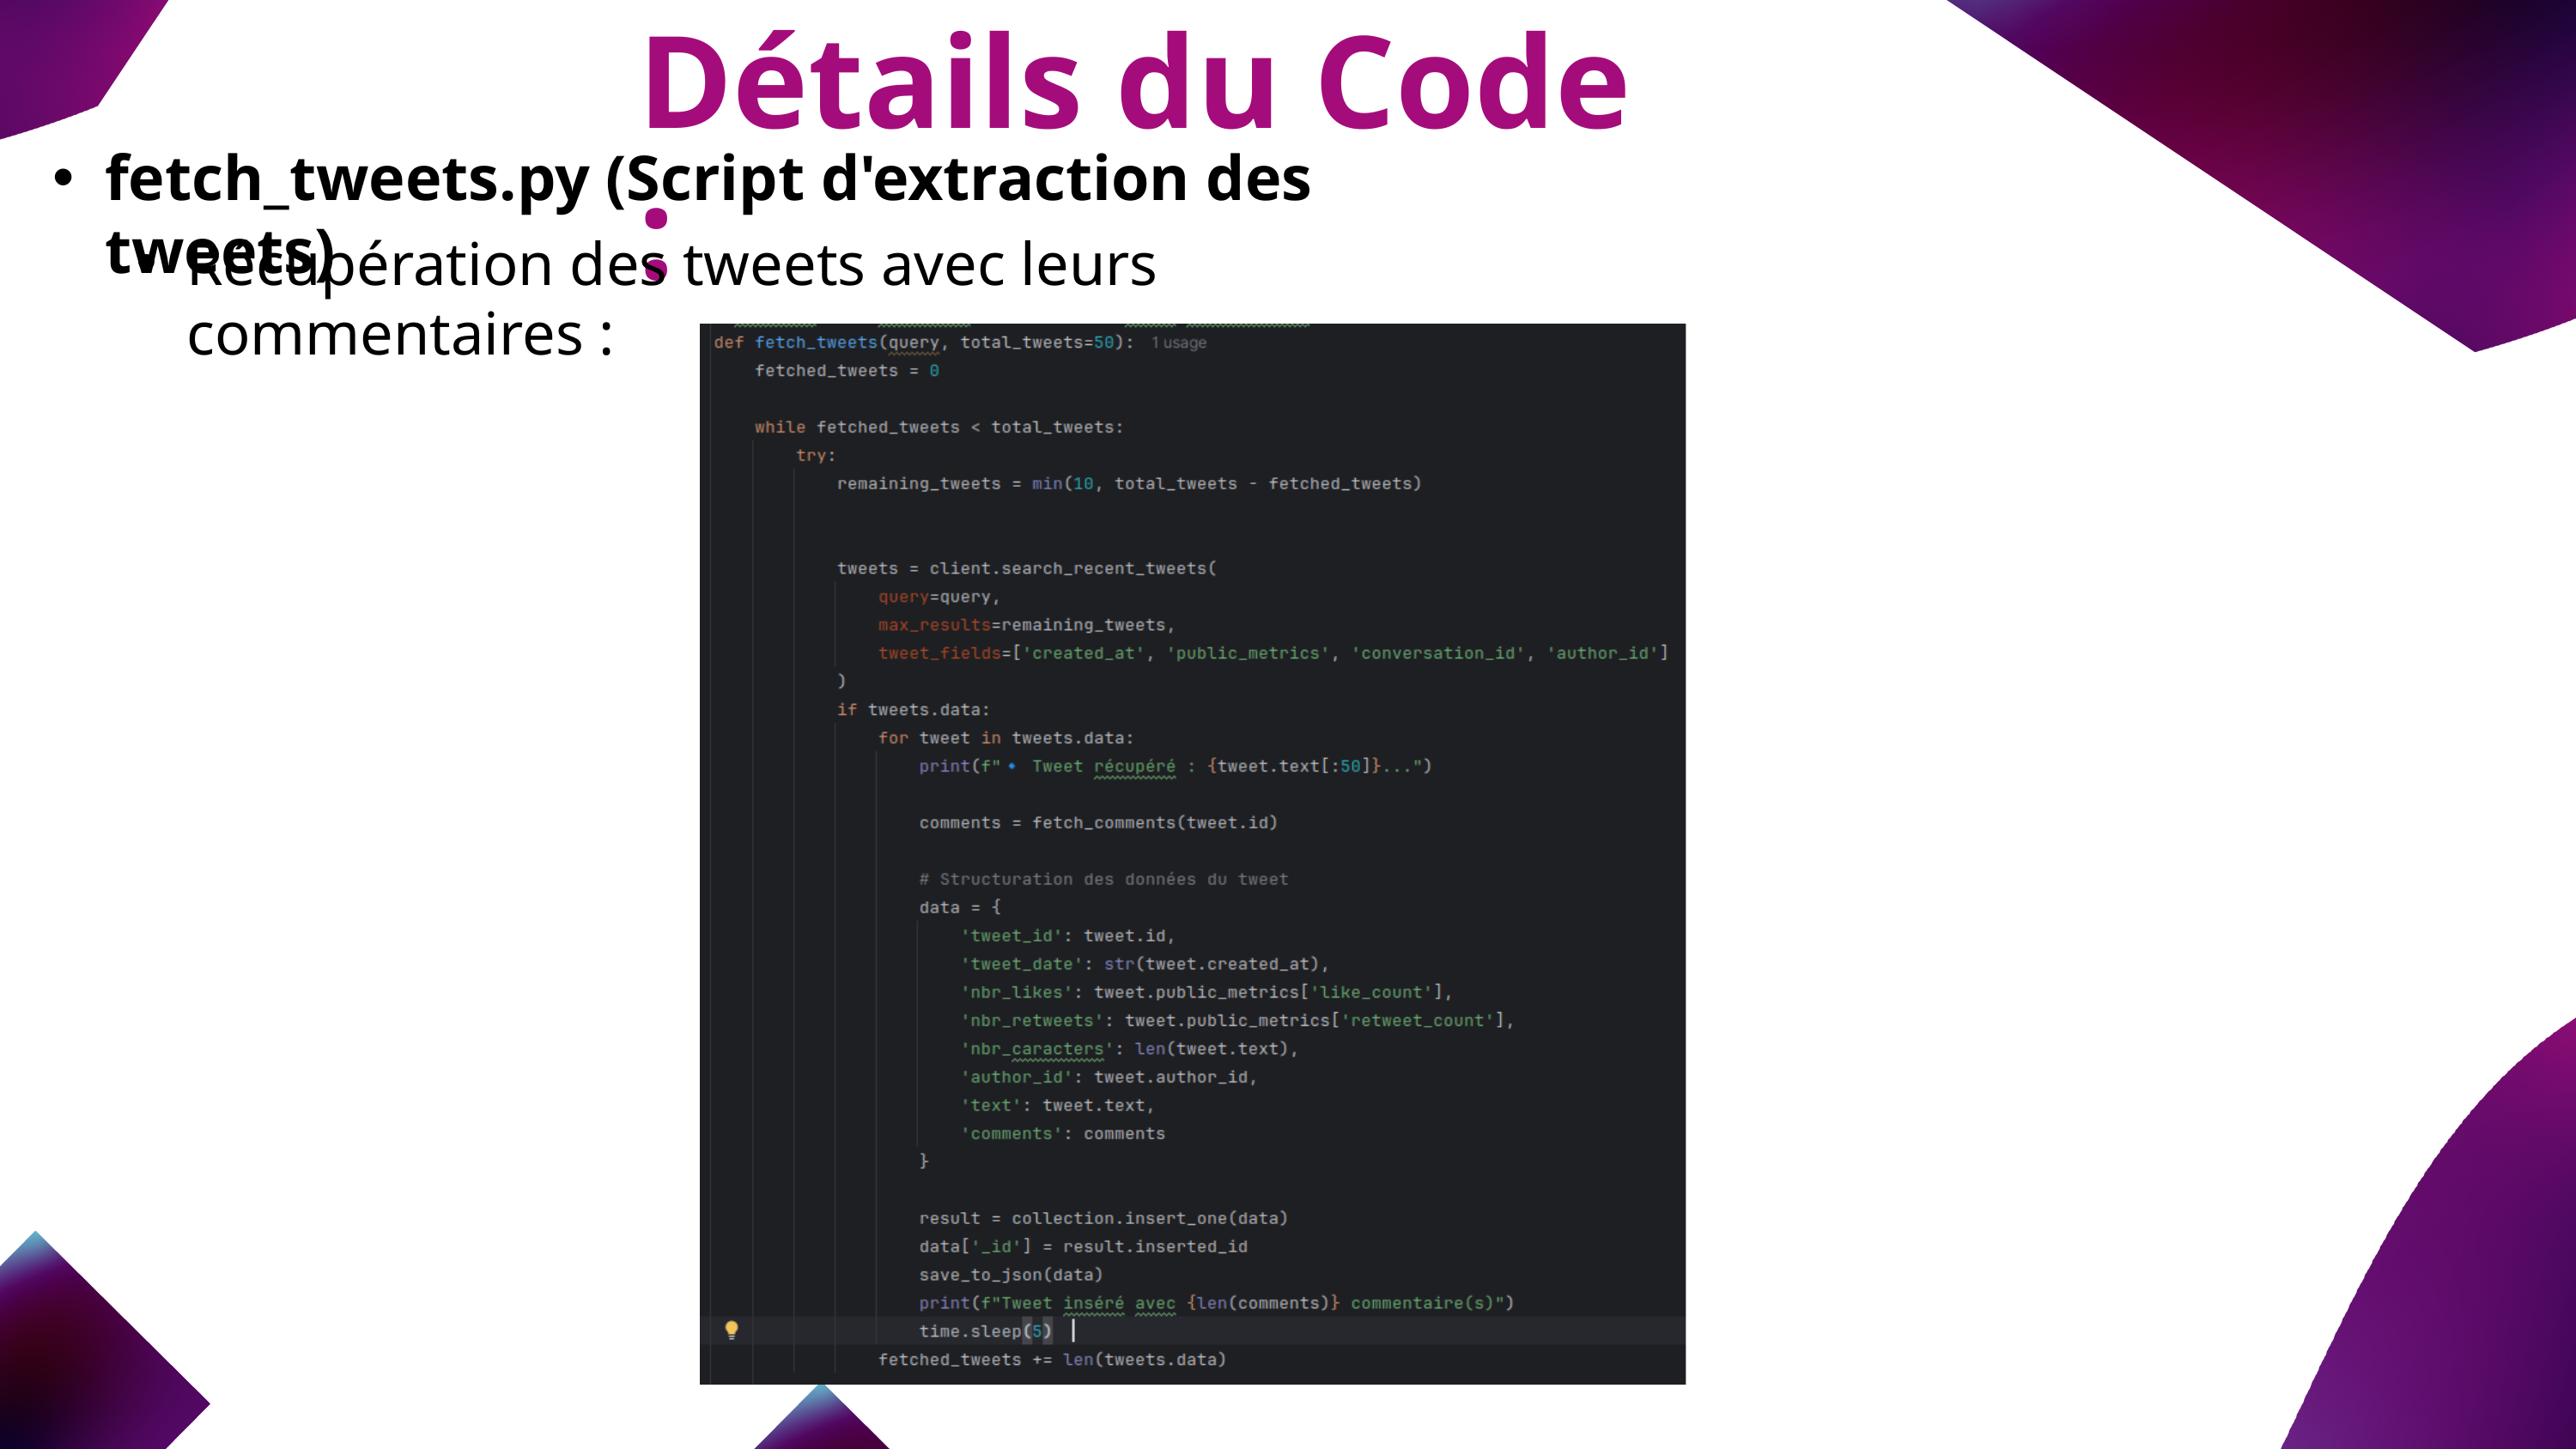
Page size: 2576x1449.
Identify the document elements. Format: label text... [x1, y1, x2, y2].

text_box Détails du Code : [638, 3, 1658, 305]
text_box [0, 0, 169, 140]
text_box [700, 324, 1686, 1385]
text_box fetch_tweets.py (Script d'extraction des tweets) [0, 140, 1499, 287]
text_box [754, 1385, 890, 1449]
text_box [2227, 950, 2576, 1449]
text_box Récupération des tweets avec leurs commentaires : [86, 227, 1520, 367]
text_box [0, 1230, 211, 1449]
text_box [1947, 0, 2576, 391]
